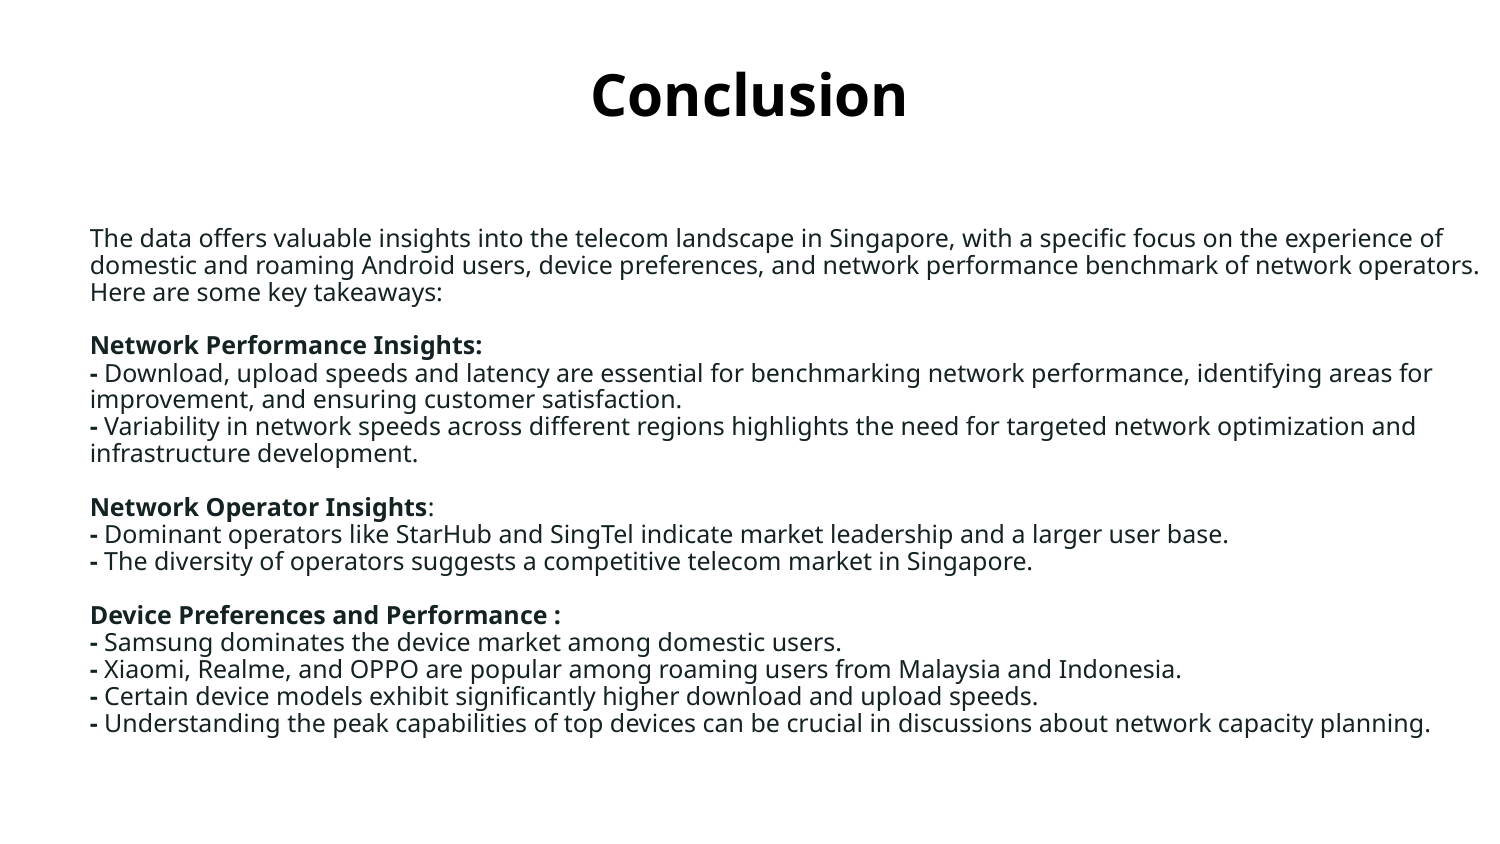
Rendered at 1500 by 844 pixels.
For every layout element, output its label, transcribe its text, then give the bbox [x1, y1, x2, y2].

title Conclusion [75, 50, 1425, 107]
text_box The data offers valuable insights into the telecom landscape in Singapore, with a specific focus on the experience of domestic and roaming Android users, device preferences, and network performance benchmark of network operators. Here are some key takeaways: Network Performance Insights: - Download, upload speeds and latency are essential for benchmarking network performance, identifying areas for improvement, and ensuring customer satisfaction. - Variability in network speeds across different regions highlights the need for targeted network optimization and infrastructure development. Network Operator Insights: - Dominant operators like StarHub and SingTel indicate market leadership and a larger user base. - The diversity of operators suggests a competitive telecom market in Singapore. Device Preferences and Performance : - Samsung dominates the device market among domestic users. - Xiaomi, Realme, and OPPO are popular among roaming users from Malaysia and Indonesia. - Certain device models exhibit significantly higher download and upload speeds. - Understanding the peak capabilities of top devices can be crucial in discussions about network capacity planning. [74, 107, 1500, 844]
